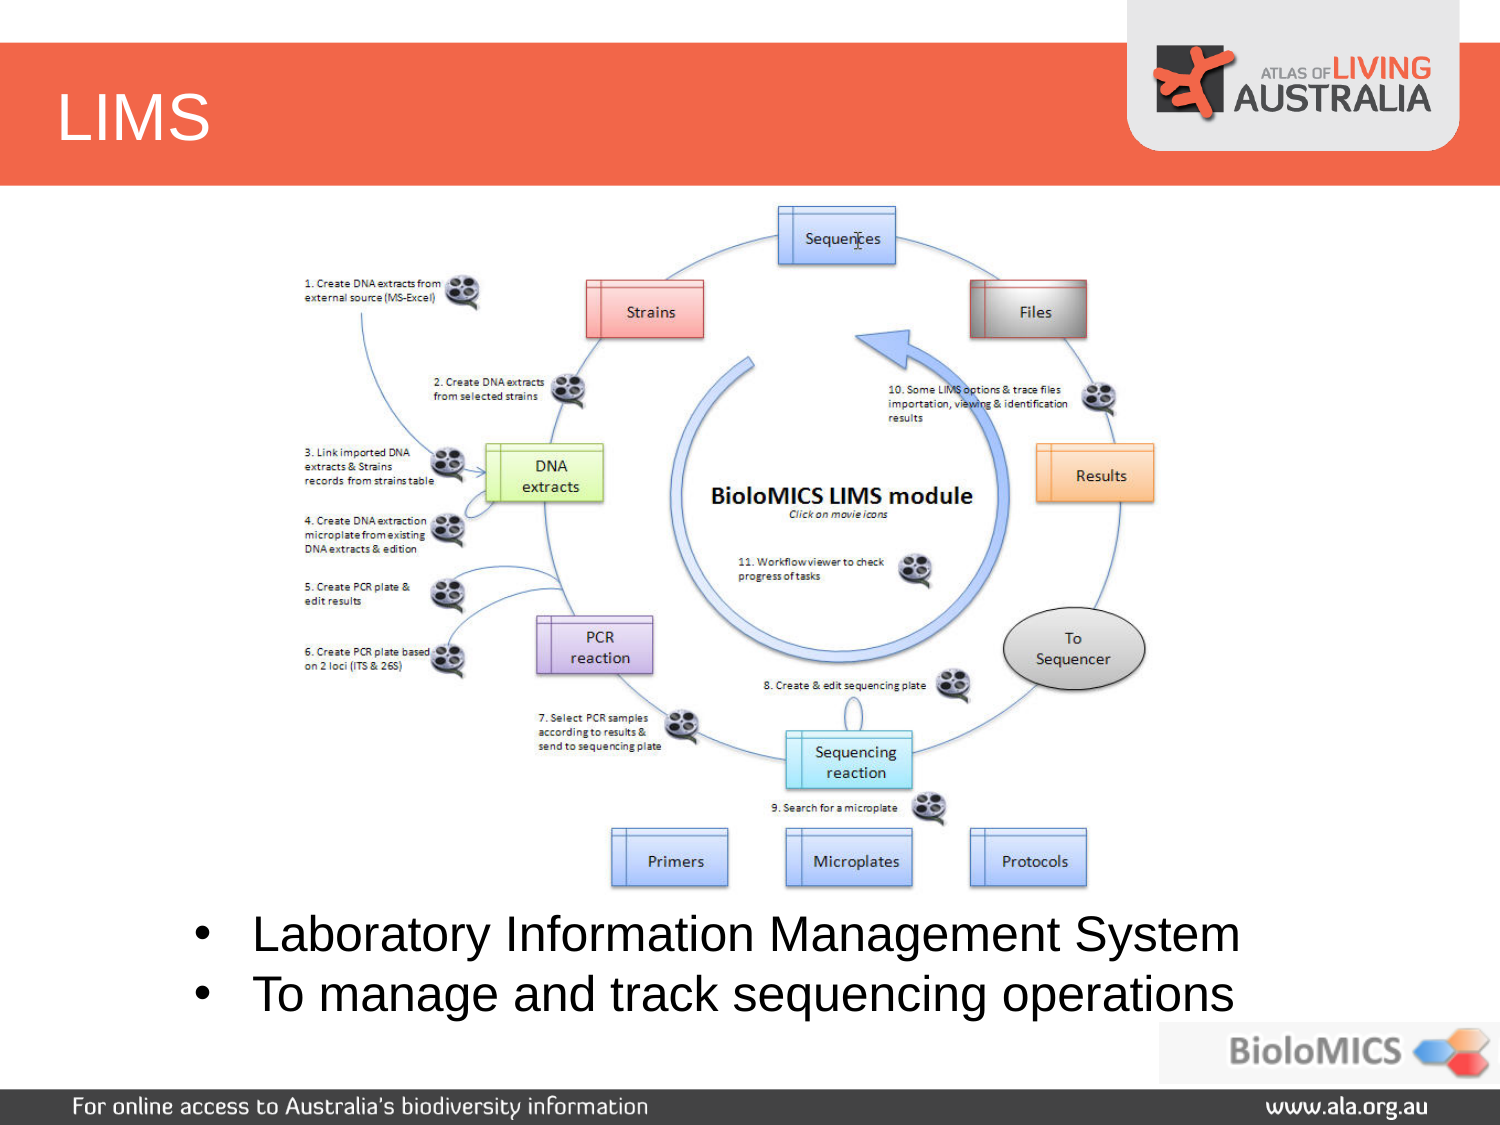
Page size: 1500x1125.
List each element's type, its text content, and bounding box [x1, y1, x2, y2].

picture [1127, 0, 1460, 151]
picture [72, 1094, 1428, 1120]
text_box Laboratory Information Management System To manage and track sequencing operations [178, 894, 1334, 1030]
picture [1159, 1022, 1500, 1084]
title LIMS [40, 42, 1085, 185]
picture [286, 192, 1162, 895]
